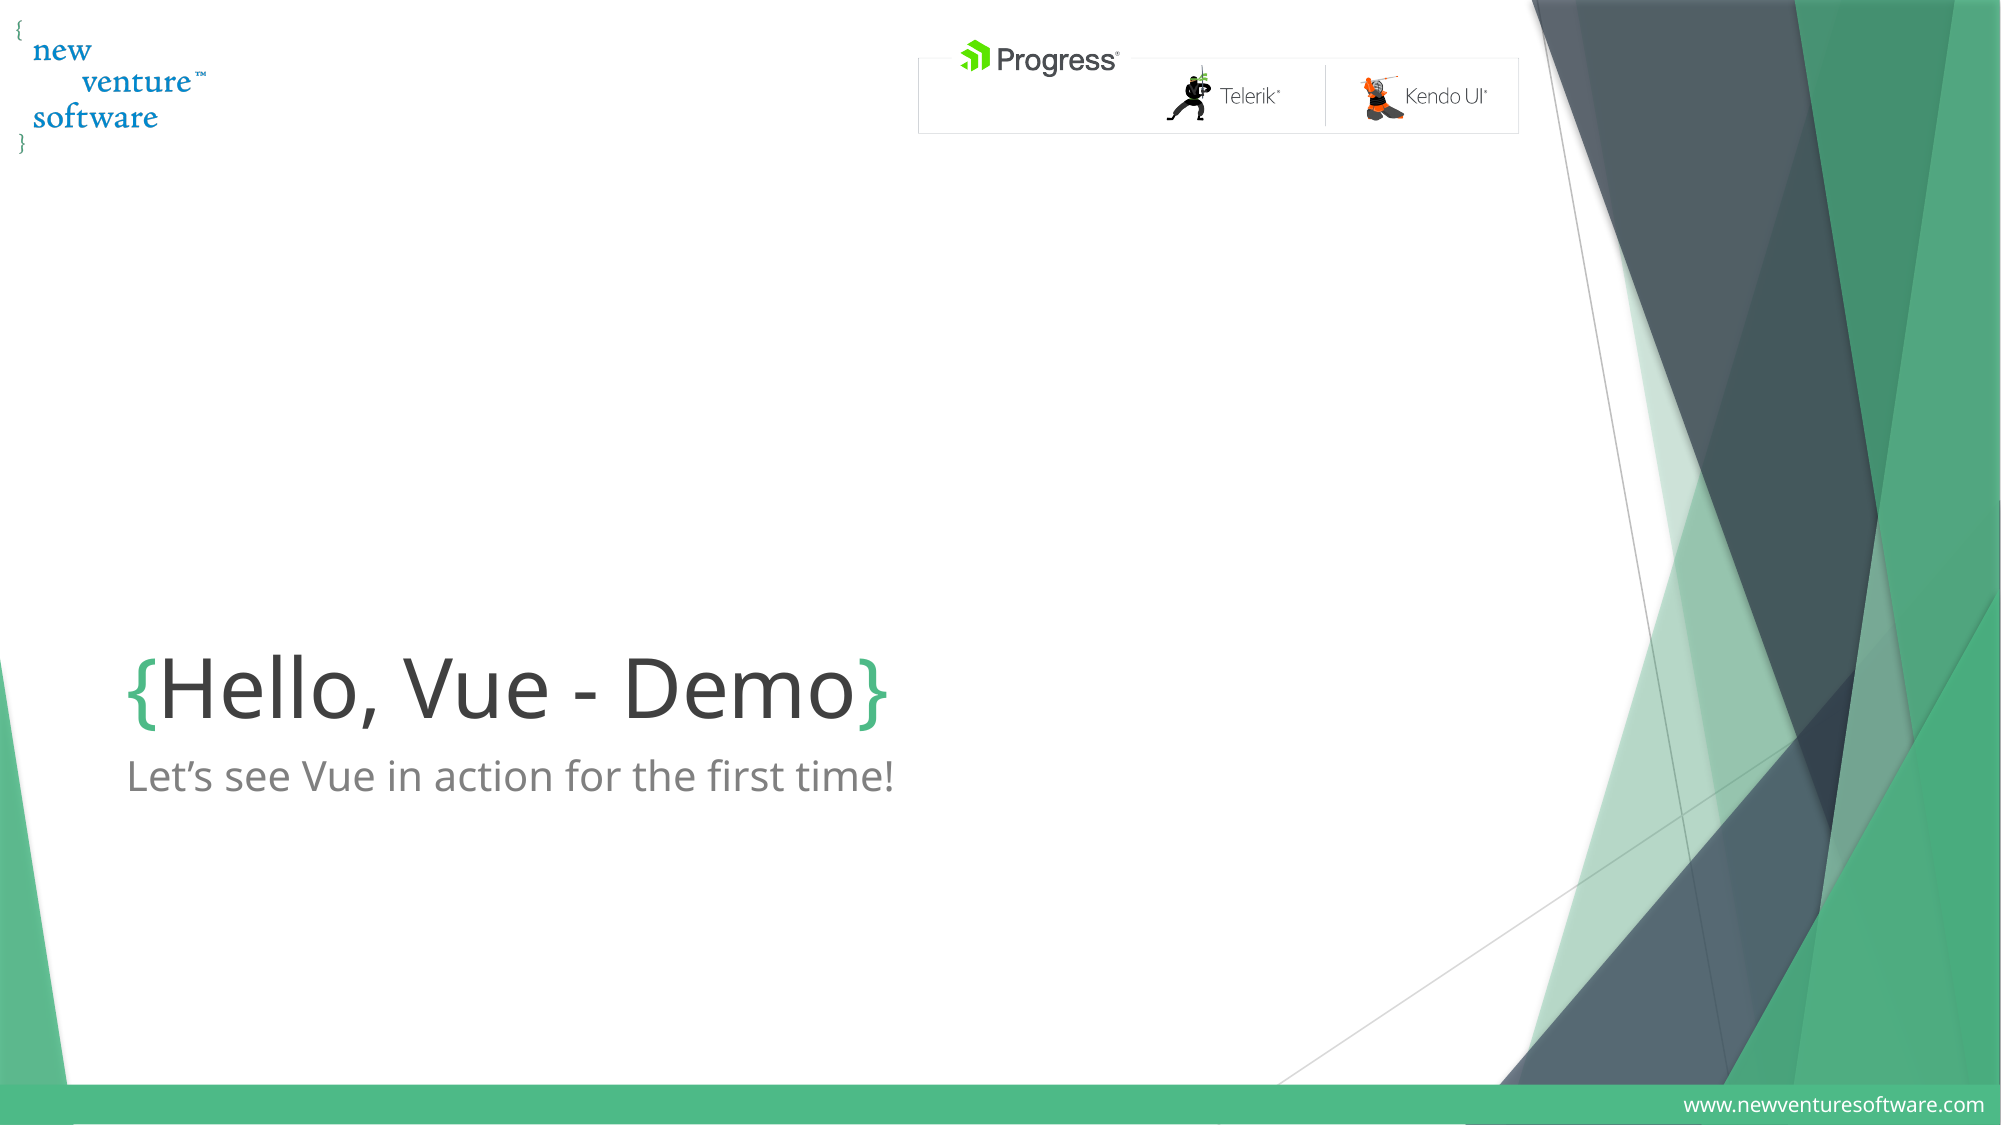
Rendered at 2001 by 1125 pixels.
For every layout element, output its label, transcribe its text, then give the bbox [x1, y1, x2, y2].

title {Hello, Vue - Demo} [111, 443, 1522, 742]
picture [915, 39, 1522, 134]
list Let’s see Vue in action for the first time! [111, 742, 1522, 884]
picture [16, 20, 206, 154]
